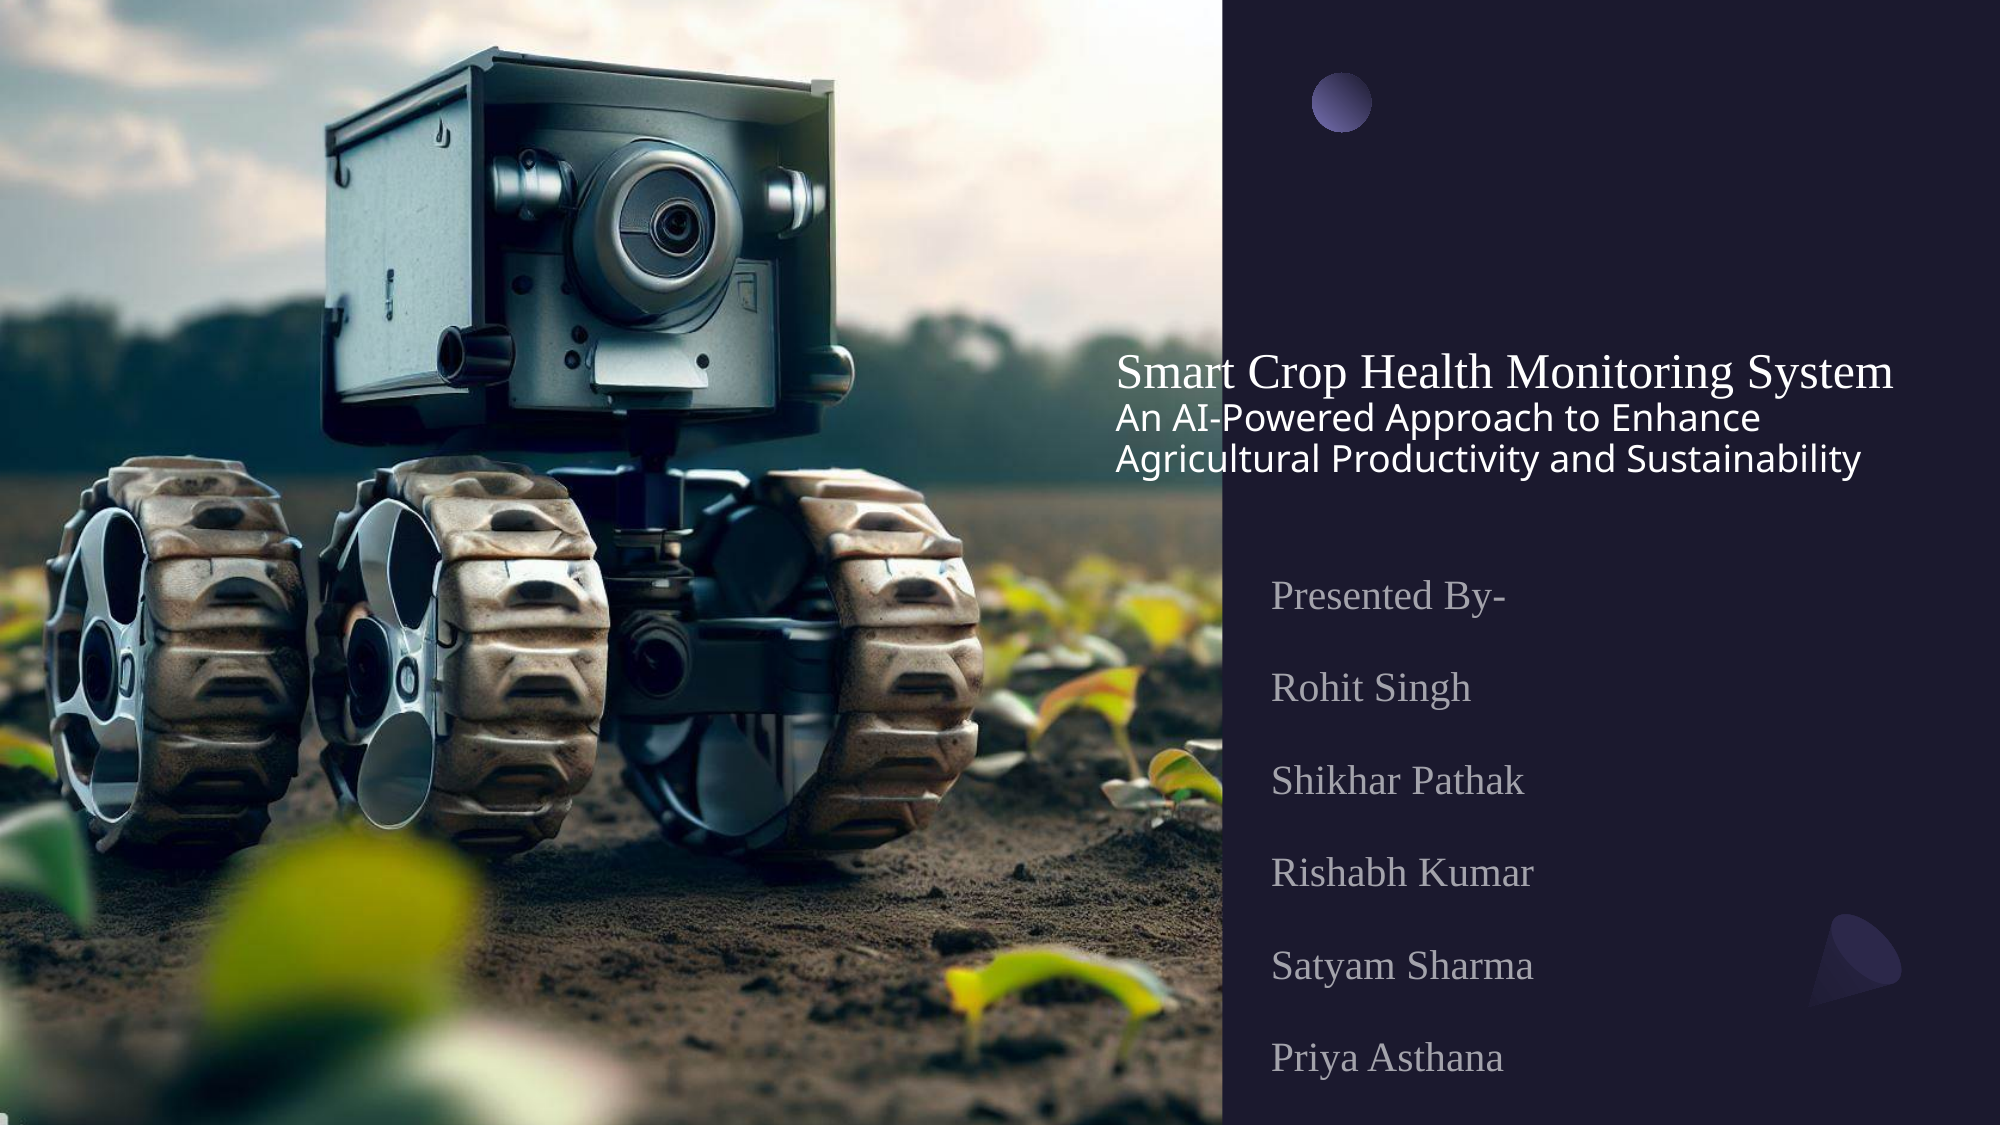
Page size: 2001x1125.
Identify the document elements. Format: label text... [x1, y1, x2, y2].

title Smart Crop Health Monitoring System An AI-Powered Approach to Enhance Agricultural Productivity and Sustainability [1223, 314, 1968, 541]
picture [230, 452, 247, 457]
picture [0, 0, 1223, 1125]
list Presented By- Rohit Singh Shikhar Pathak Rishabh Kumar Satyam Sharma Priya Asthana [1270, 562, 1856, 1125]
